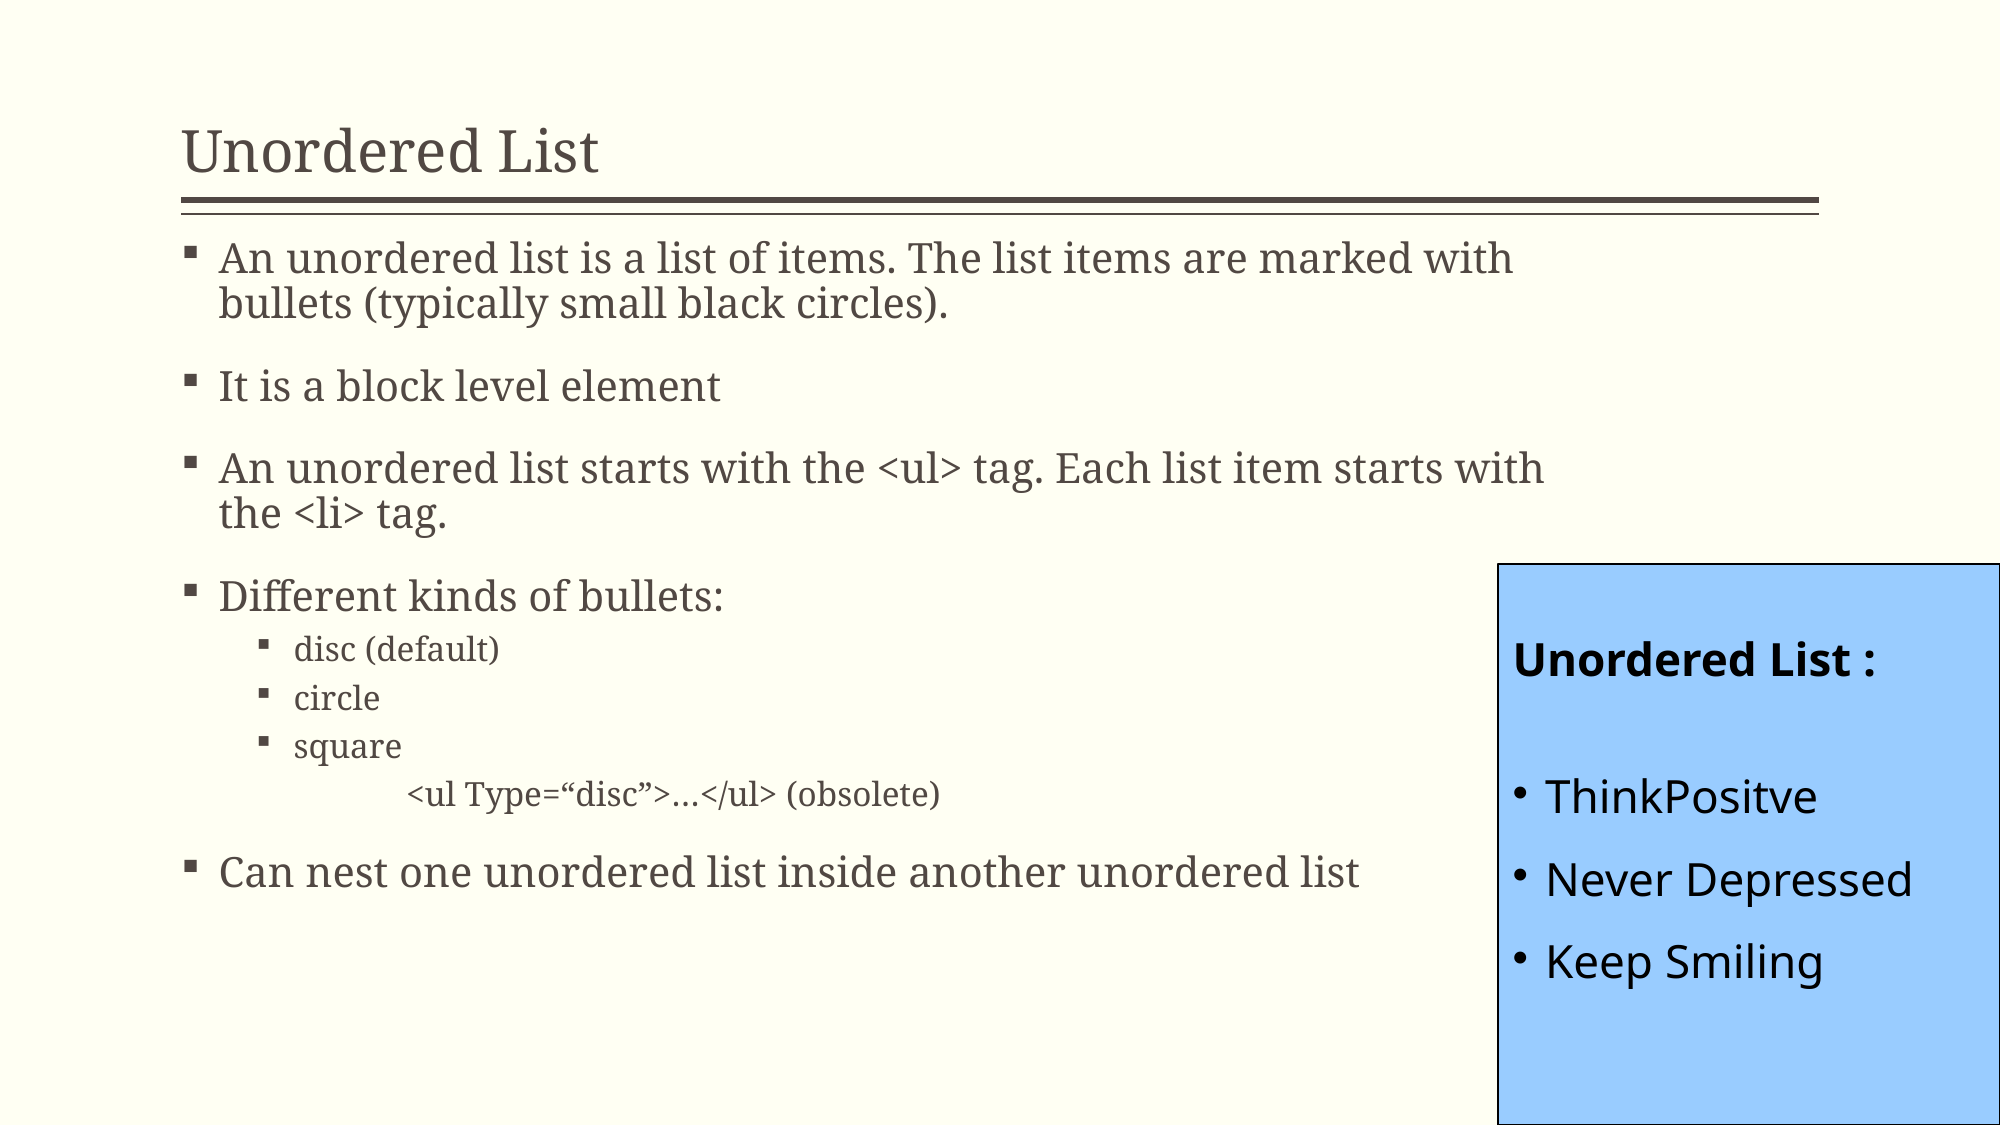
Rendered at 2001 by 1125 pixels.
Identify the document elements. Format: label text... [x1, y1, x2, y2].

text_box [1497, 564, 2000, 1125]
list An unordered list is a list of items. The list items are marked with bullets (typically small black circles). It is a block level element An unordered list starts with the <ul> tag. Each list item starts with the <li> tag. Different kinds of bullets: disc (default) circle square <ul Type=“disc”>…</ul> (obsolete) Can nest one unordered list inside another unordered list [181, 230, 1592, 958]
title Unordered List [181, 12, 1819, 193]
text_box Unordered List : ThinkPositve Never Depressed Keep Smiling [1497, 623, 1971, 1000]
